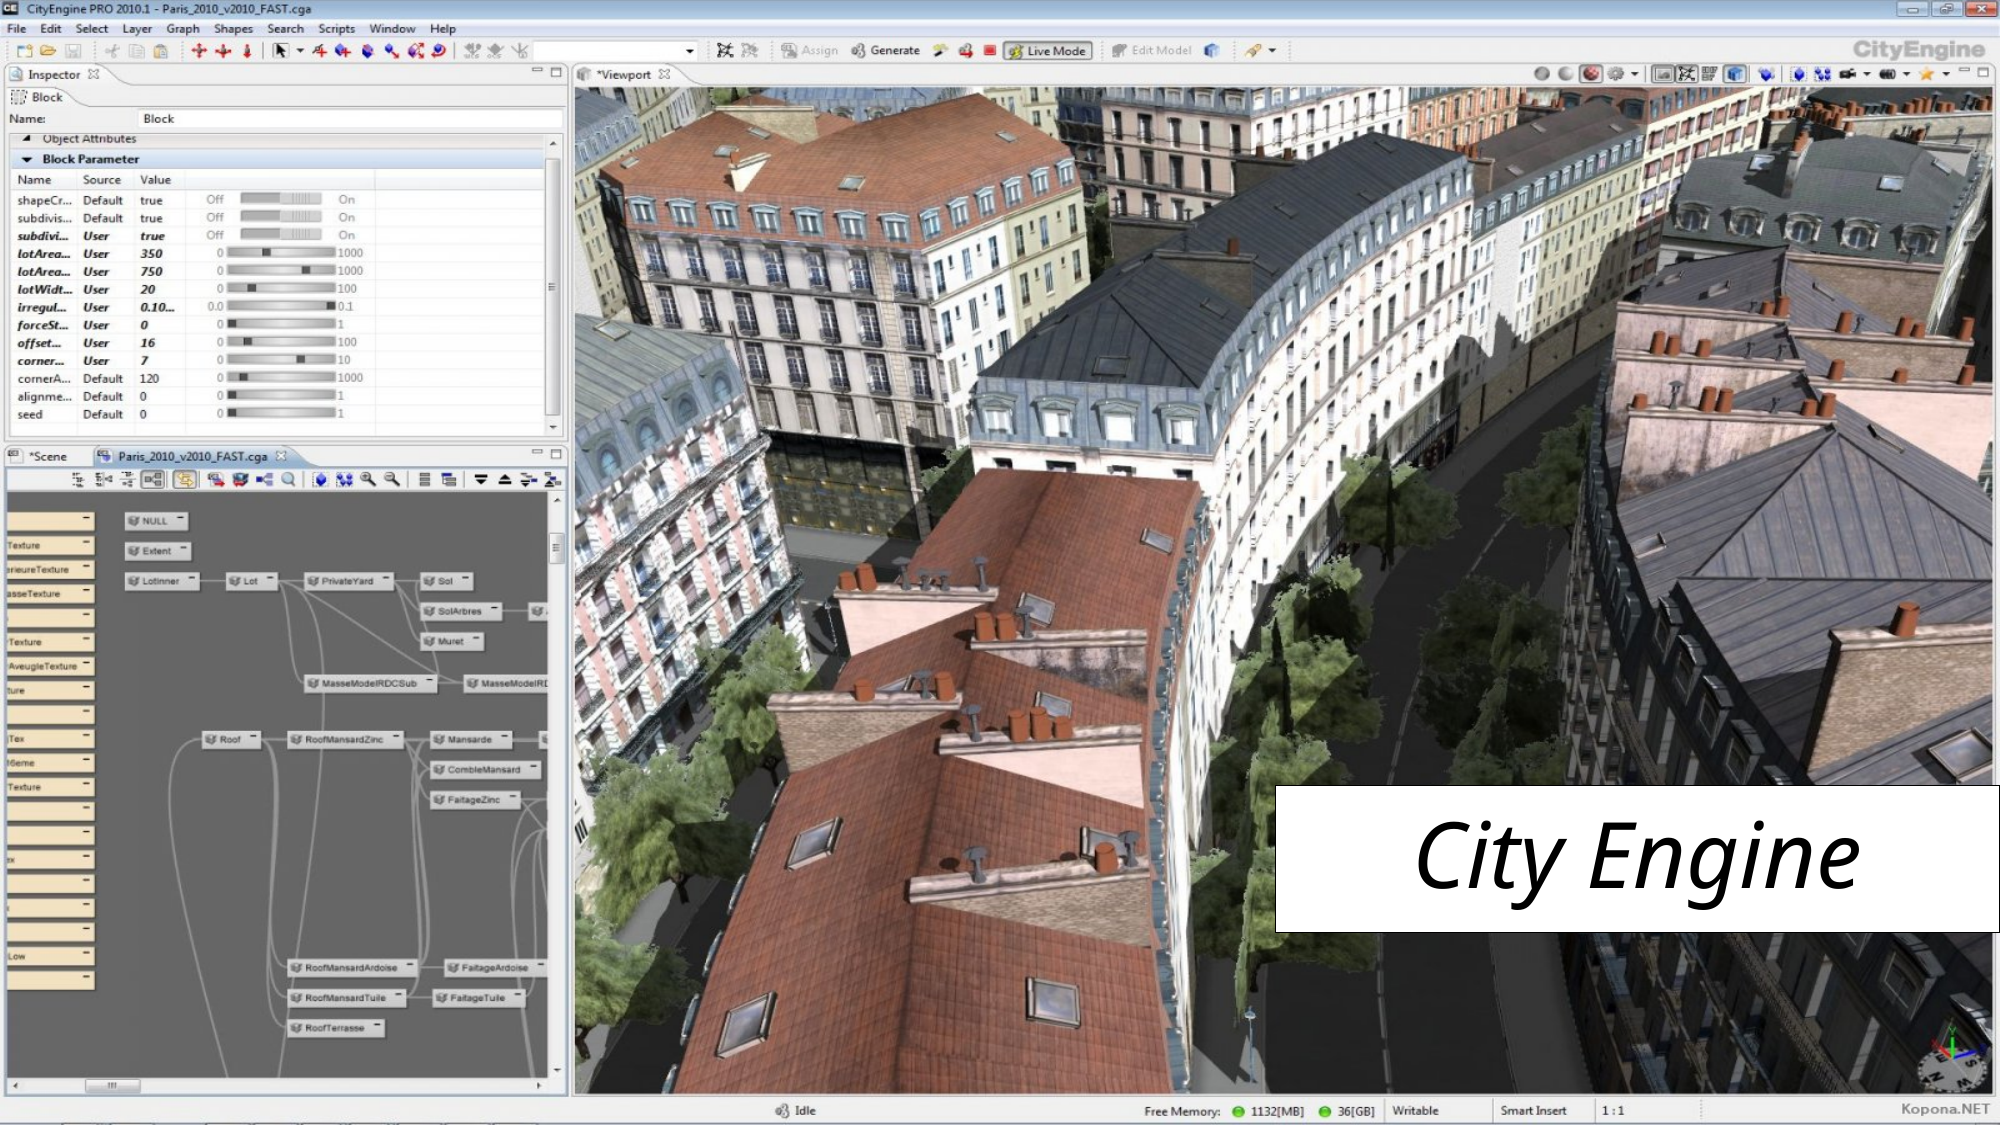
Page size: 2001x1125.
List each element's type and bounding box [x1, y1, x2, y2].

list [0, 0, 2000, 1125]
